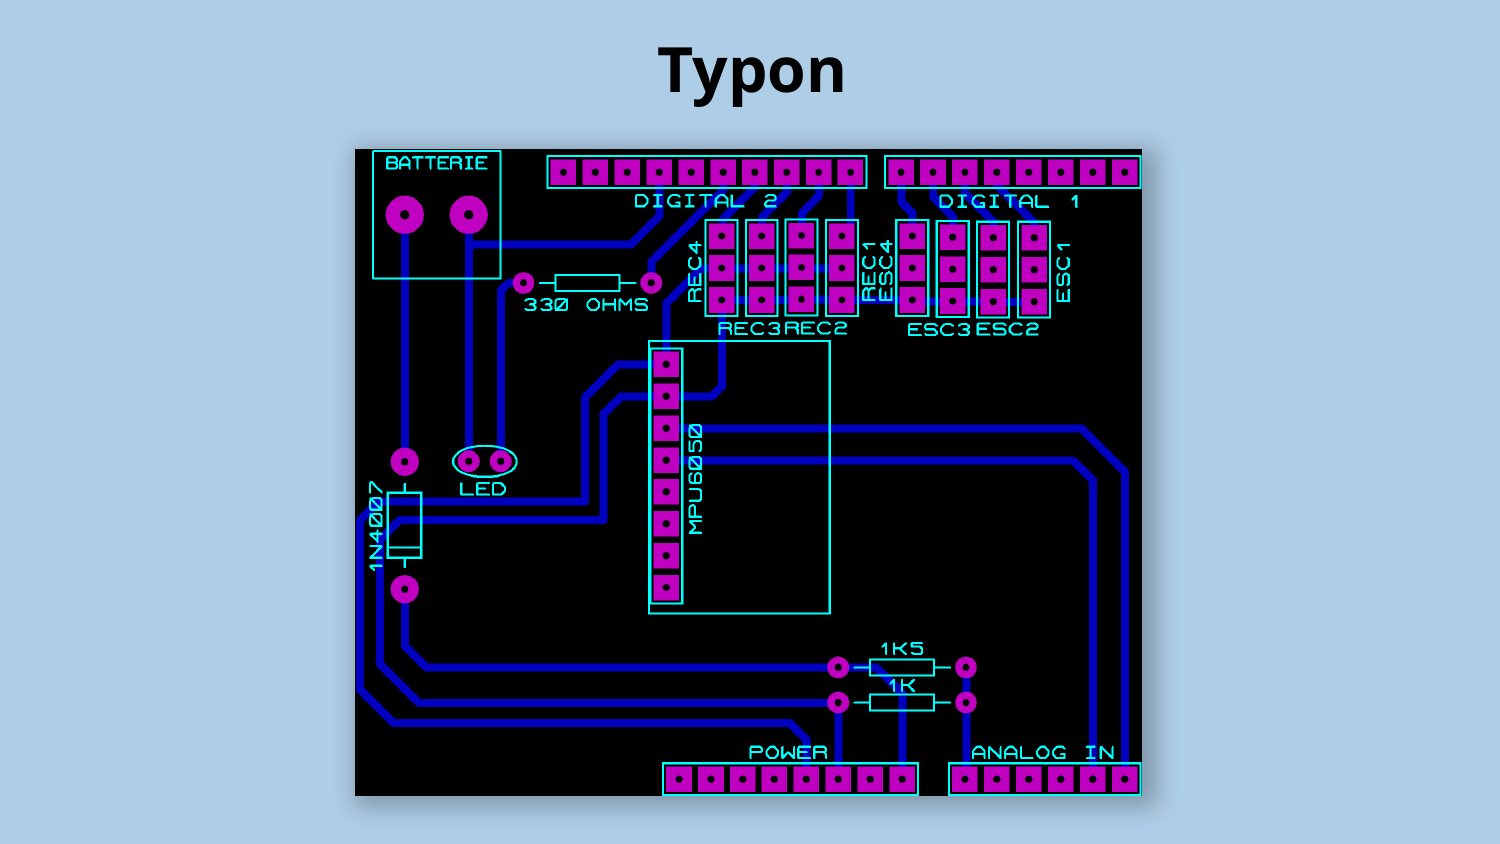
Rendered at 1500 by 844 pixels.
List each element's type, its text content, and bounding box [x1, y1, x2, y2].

text_box Typon [422, 14, 1084, 134]
picture [355, 148, 1142, 796]
